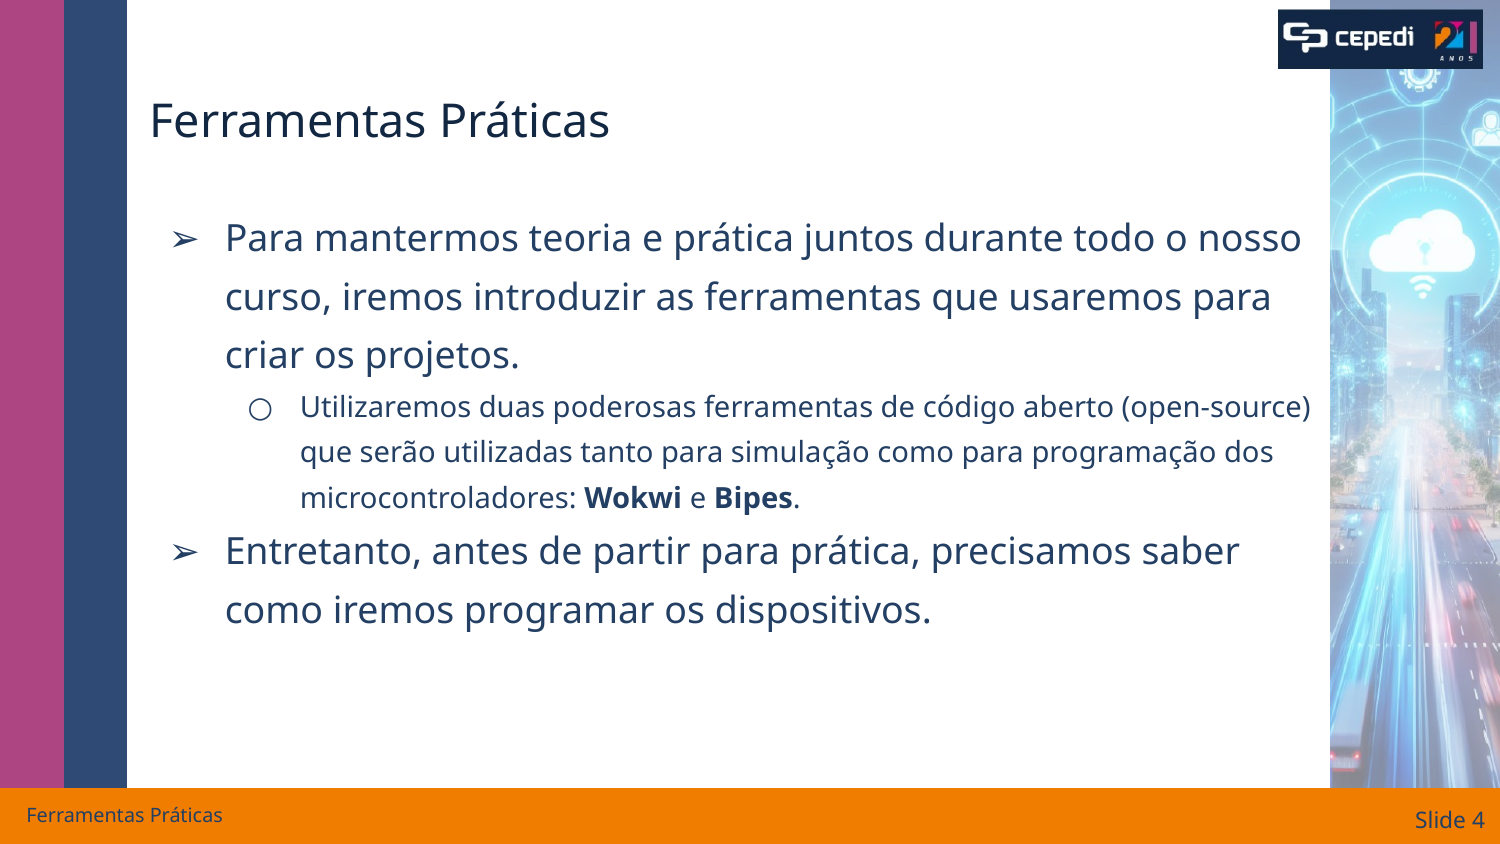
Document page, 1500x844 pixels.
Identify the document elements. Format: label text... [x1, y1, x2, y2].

picture [0, 0, 1500, 844]
list Para mantermos teoria e prática juntos durante todo o nosso curso, iremos introduzir as ferramentas que usaremos para criar os projetos. Utilizaremos duas poderosas ferramentas de código aberto (open-source) que serão utilizadas tanto para simulação como para programação dos microcontroladores: Wokwi e Bipes. Entretanto, antes de partir para prática, precisamos saber como iremos programar os dispositivos. [134, 189, 1339, 750]
title Ferramentas Práticas [134, 72, 1339, 167]
slide_number Slide ‹#› [1277, 789, 1500, 844]
subtitle Ferramentas Práticas [11, 782, 677, 844]
